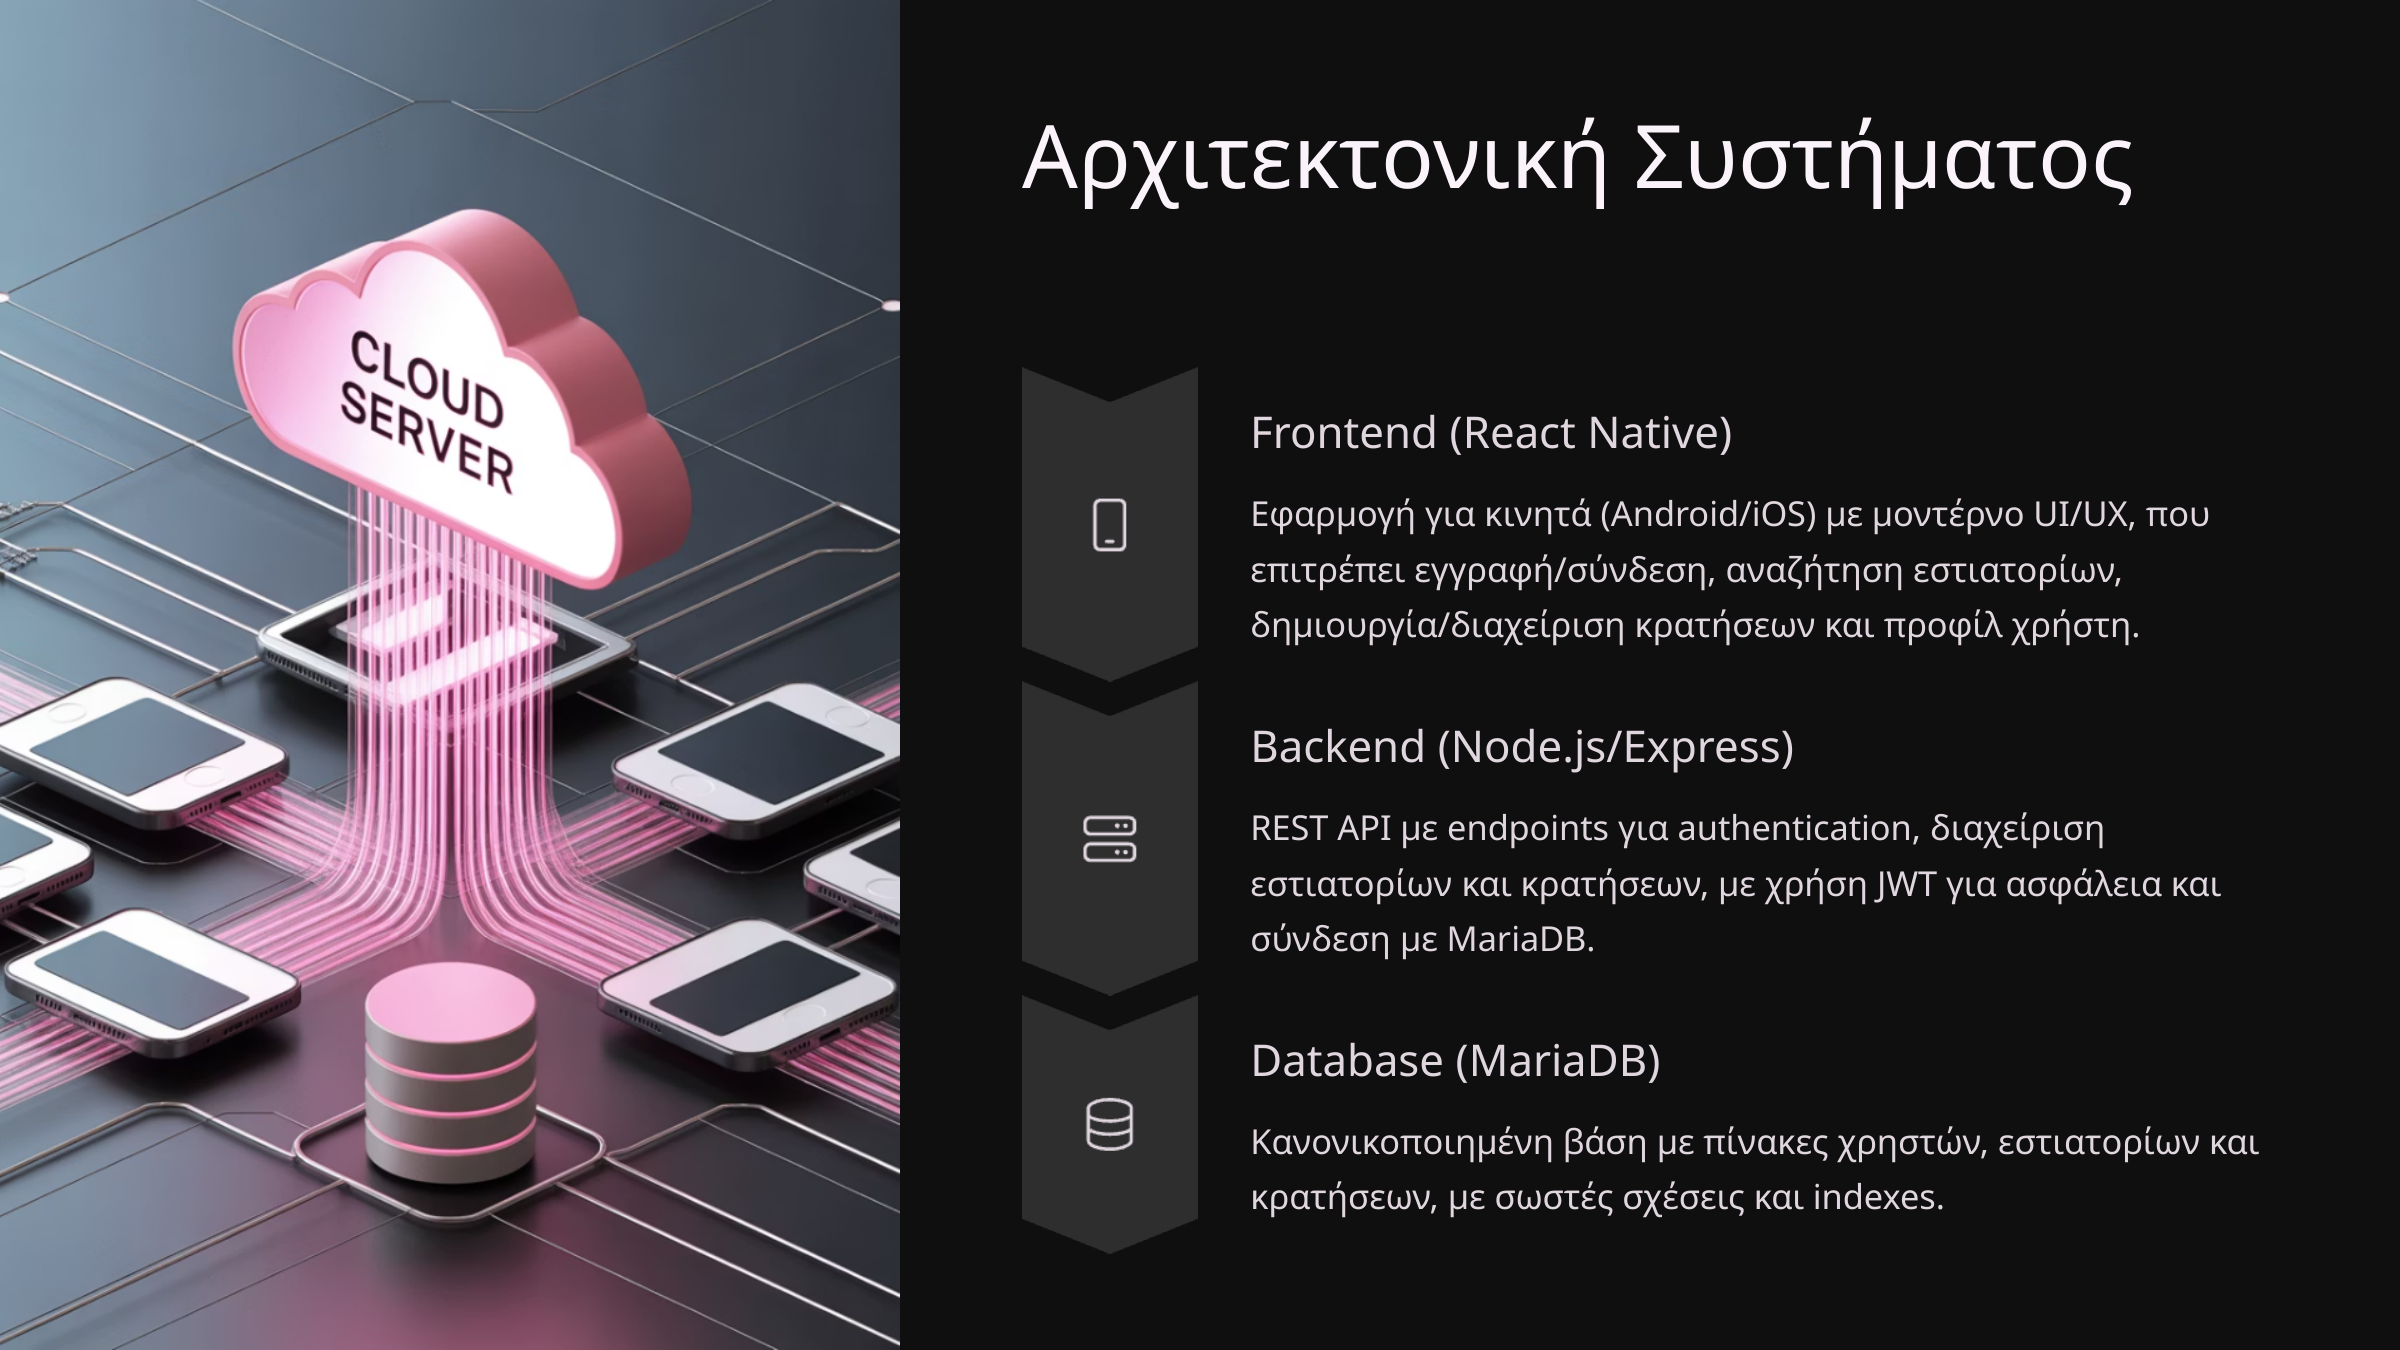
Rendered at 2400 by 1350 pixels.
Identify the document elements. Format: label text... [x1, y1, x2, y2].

text_box Backend (Node.js/Express) [1250, 716, 1907, 772]
text_box Database (MariaDB) [1250, 1030, 1723, 1086]
text_box REST API με endpoints για authentication, διαχείριση εστιατορίων και κρατήσεων, με χρήση JWT για ασφάλεια και σύνδεση με MariaDB. [1250, 792, 2278, 961]
picture [1022, 367, 1198, 1254]
picture [0, 0, 900, 1350]
text_box Κανονικοποιημένη βάση με πίνακες χρηστών, εστιατορίων και κρατήσεων, με σωστές σχέσεις και indexes. [1250, 1106, 2278, 1219]
text_box Frontend (React Native) [1250, 402, 1855, 458]
text_box Εφαρμογή για κινητά (Android/iOS) με μοντέρνο UI/UX, που επιτρέπει εγγραφή/σύνδεση, αναζήτηση εστιατορίων, δημιουργία/διαχείριση κρατήσεων και προφίλ χρήστη. [1250, 478, 2278, 647]
text_box Αρχιτεκτονική Συστήματος [1022, 96, 2278, 316]
